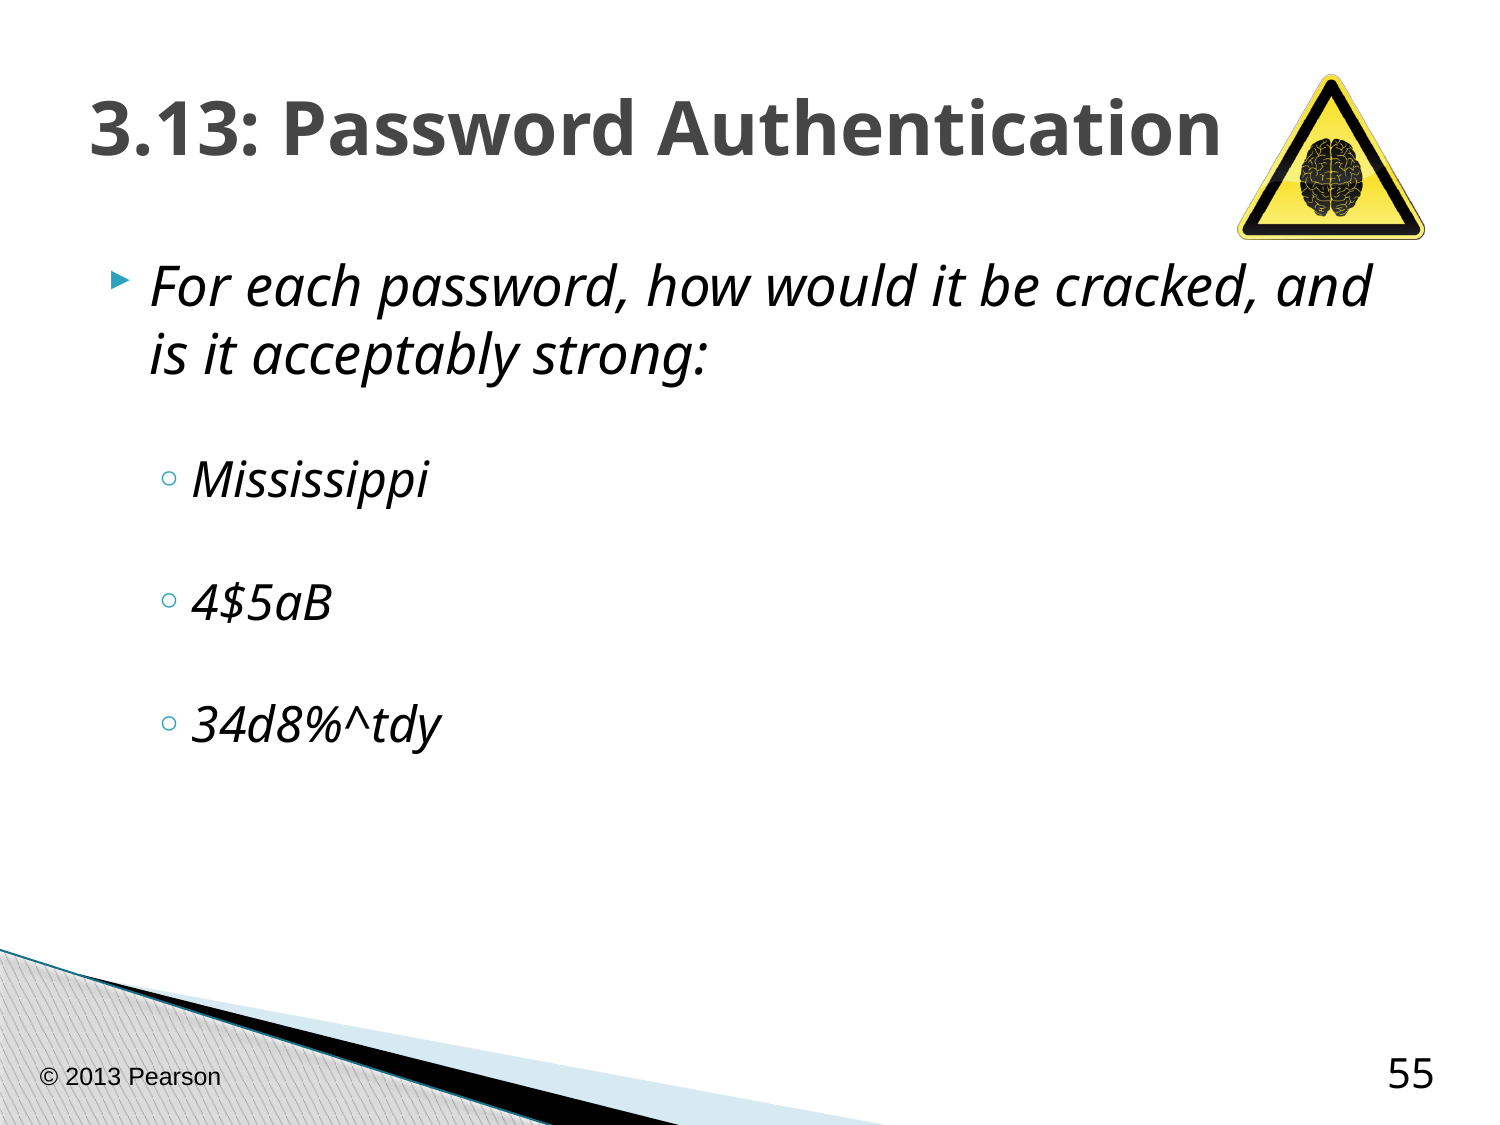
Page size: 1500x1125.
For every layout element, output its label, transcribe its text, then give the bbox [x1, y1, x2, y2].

footer © 2013 Pearson [24, 1050, 238, 1098]
list For each password, how would it be cracked, and is it acceptably strong: Mississippi 4$5aB 34d8%^tdy [74, 242, 1426, 986]
slide_number 55 [1325, 1051, 1450, 1112]
title 3.13: Password Authentication [75, 50, 1425, 200]
picture [1237, 74, 1426, 241]
